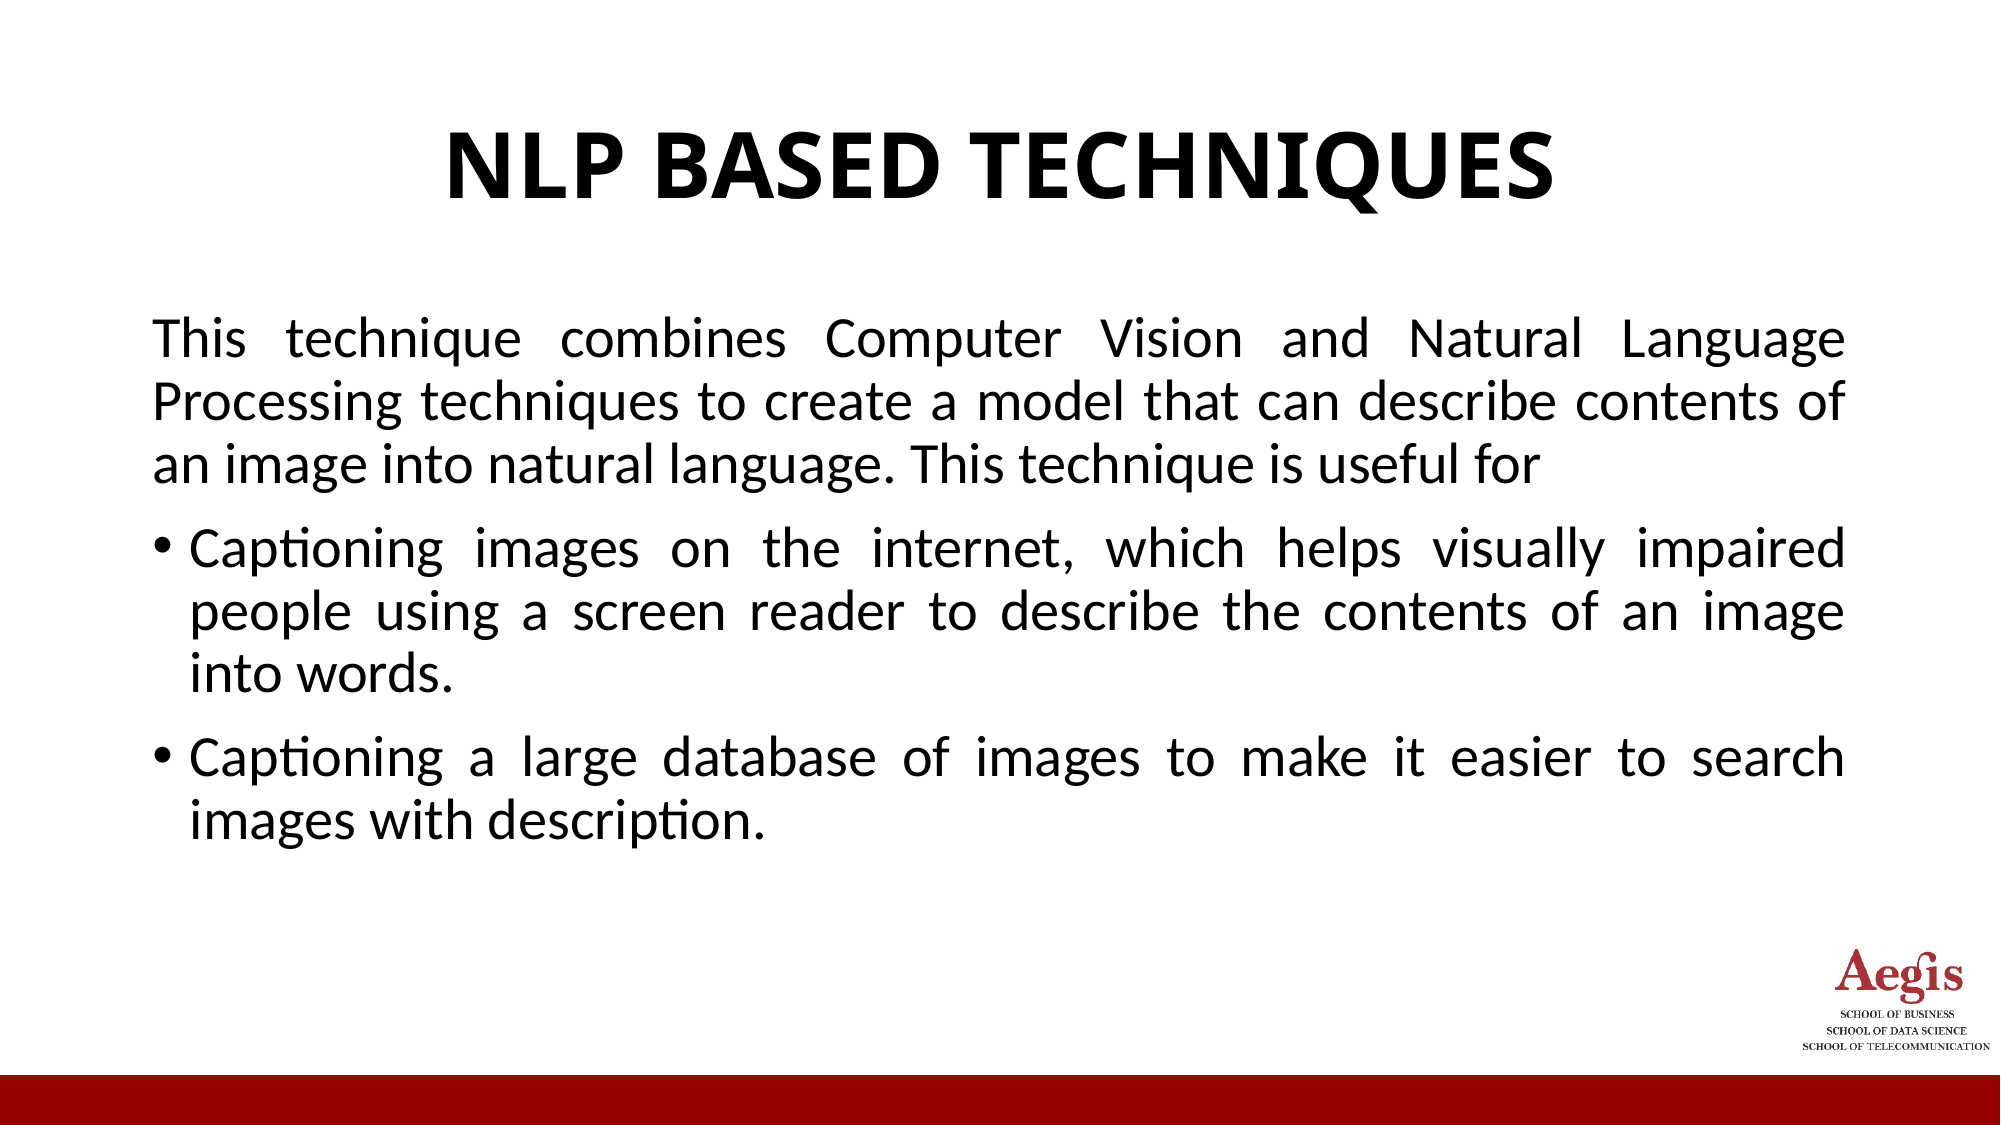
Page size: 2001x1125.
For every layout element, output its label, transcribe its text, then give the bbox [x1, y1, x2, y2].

text_box [0, 1075, 2000, 1125]
title NLP BASED TECHNIQUES [137, 59, 1863, 278]
list This technique combines Computer Vision and Natural Language Processing techniques to create a model that can describe contents of an image into natural language. This technique is useful for Captioning images on the internet, which helps visually impaired people using a screen reader to describe the contents of an image into words. Captioning a large database of images to make it easier to search images with description. [137, 299, 1863, 1014]
picture [1803, 949, 1990, 1050]
